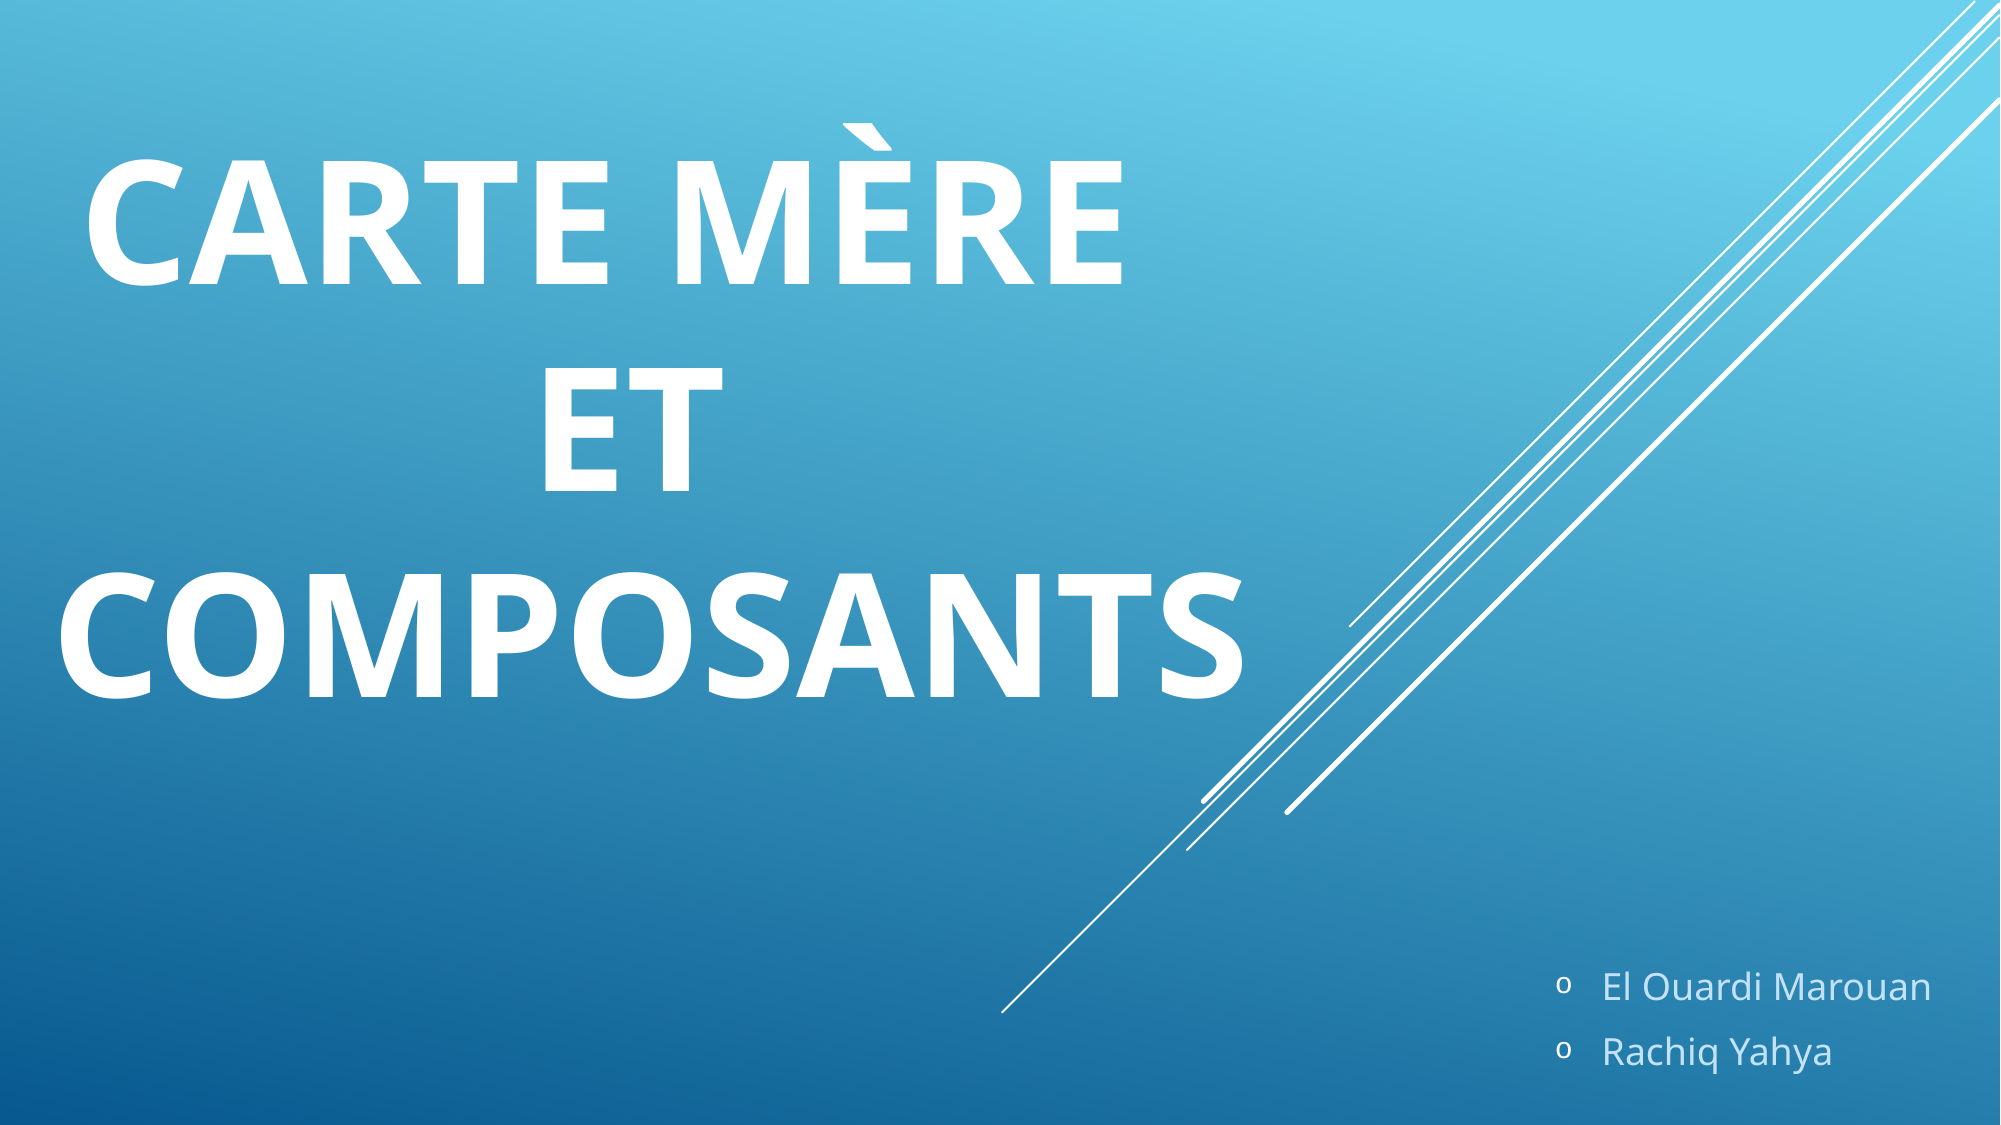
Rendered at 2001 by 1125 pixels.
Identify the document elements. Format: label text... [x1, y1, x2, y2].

title Carte mère et composants [0, 0, 1275, 740]
subtitle El Ouardi Marouan Rachiq Yahya [1539, 955, 2000, 1125]
